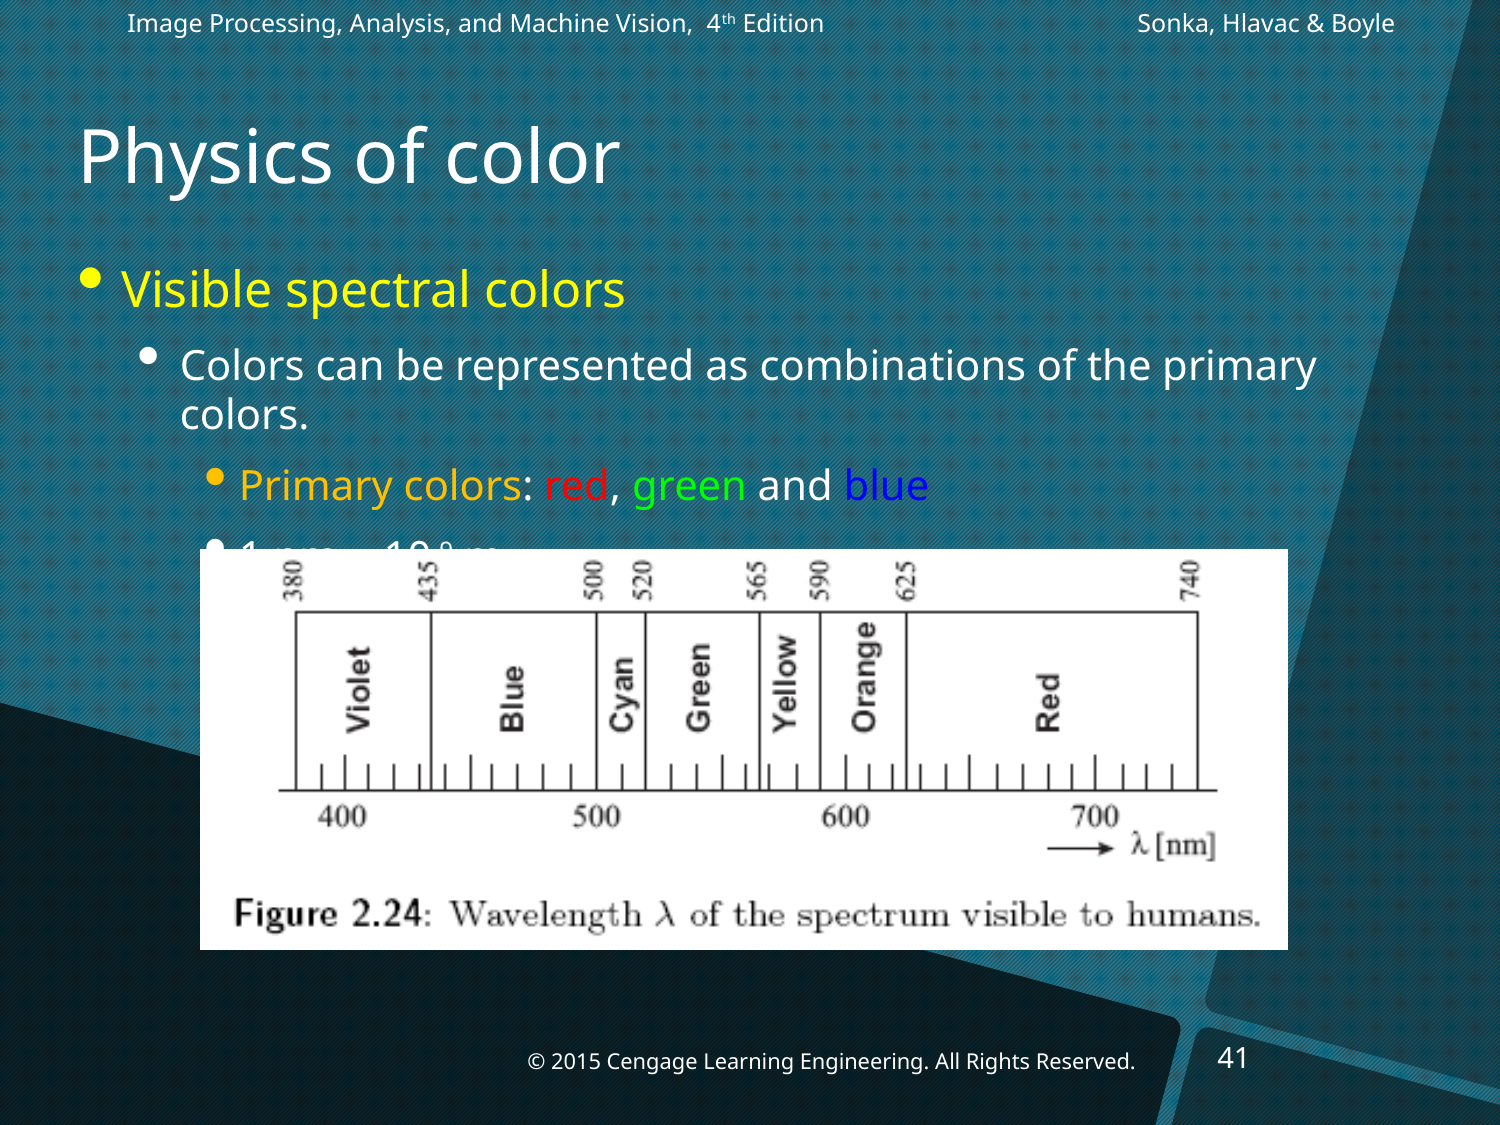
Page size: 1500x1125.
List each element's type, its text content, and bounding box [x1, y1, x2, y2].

text_box Image Processing, Analysis, and Machine Vision, 4th Edition Sonka, Hlavac & Boyle [112, 0, 1413, 45]
title Physics of color [62, 82, 1463, 225]
list Visible spectral colors Colors can be represented as combinations of the primary colors. Primary colors: red, green and blue 1 nm = 10-9 m [62, 249, 1463, 1007]
slide_number 41 [1202, 1024, 1463, 1094]
picture [199, 549, 1288, 950]
footer © 2015 Cengage Learning Engineering. All Rights Reserved. [512, 1032, 1163, 1093]
